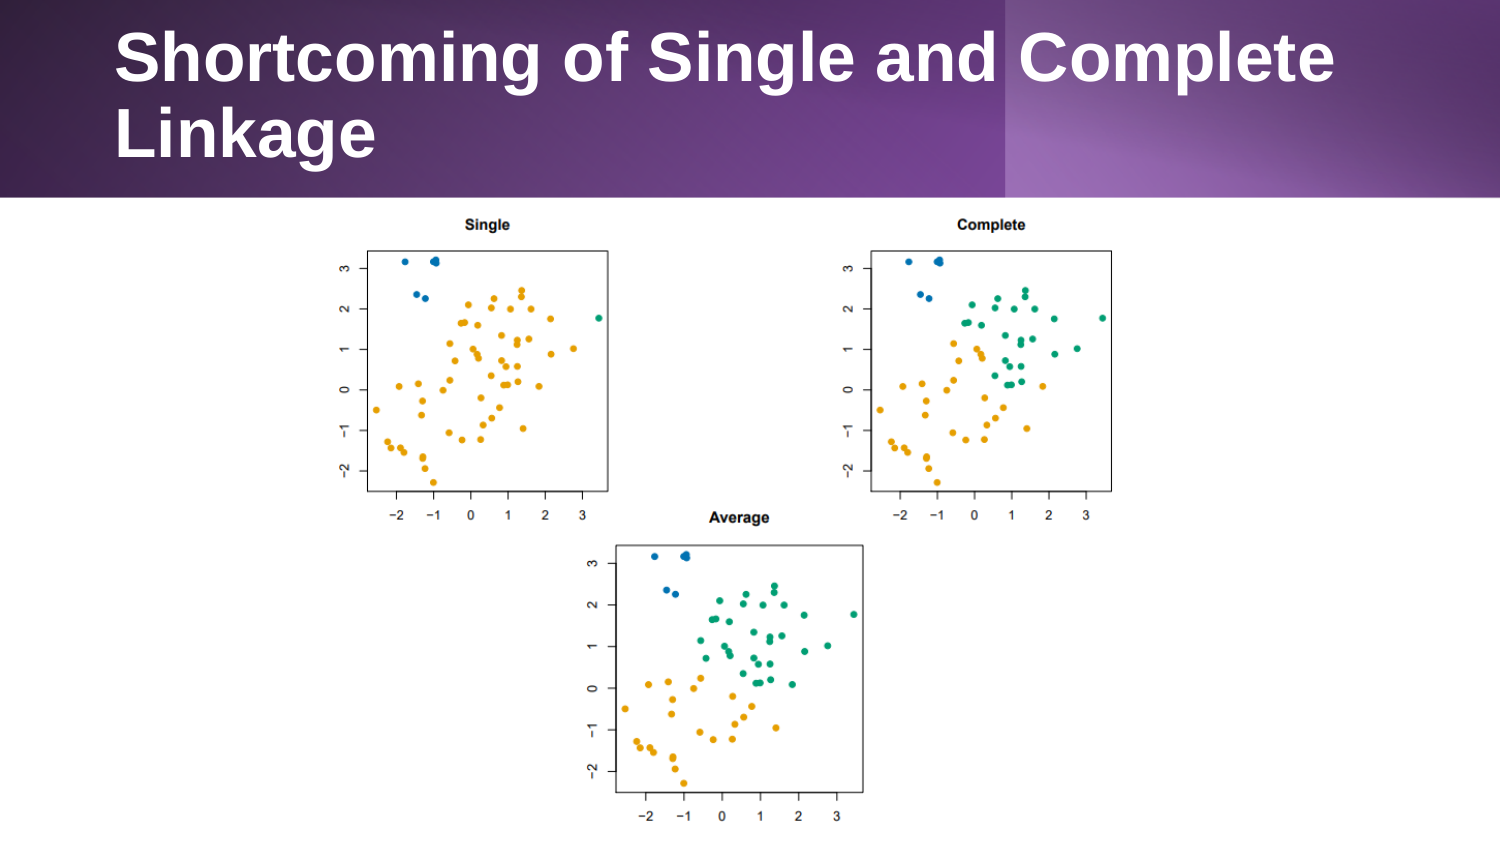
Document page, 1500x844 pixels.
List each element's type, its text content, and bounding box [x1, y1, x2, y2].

picture [0, 0, 1500, 199]
picture [304, 206, 1174, 829]
title Shortcoming of Single and Complete Linkage [103, 15, 1397, 179]
